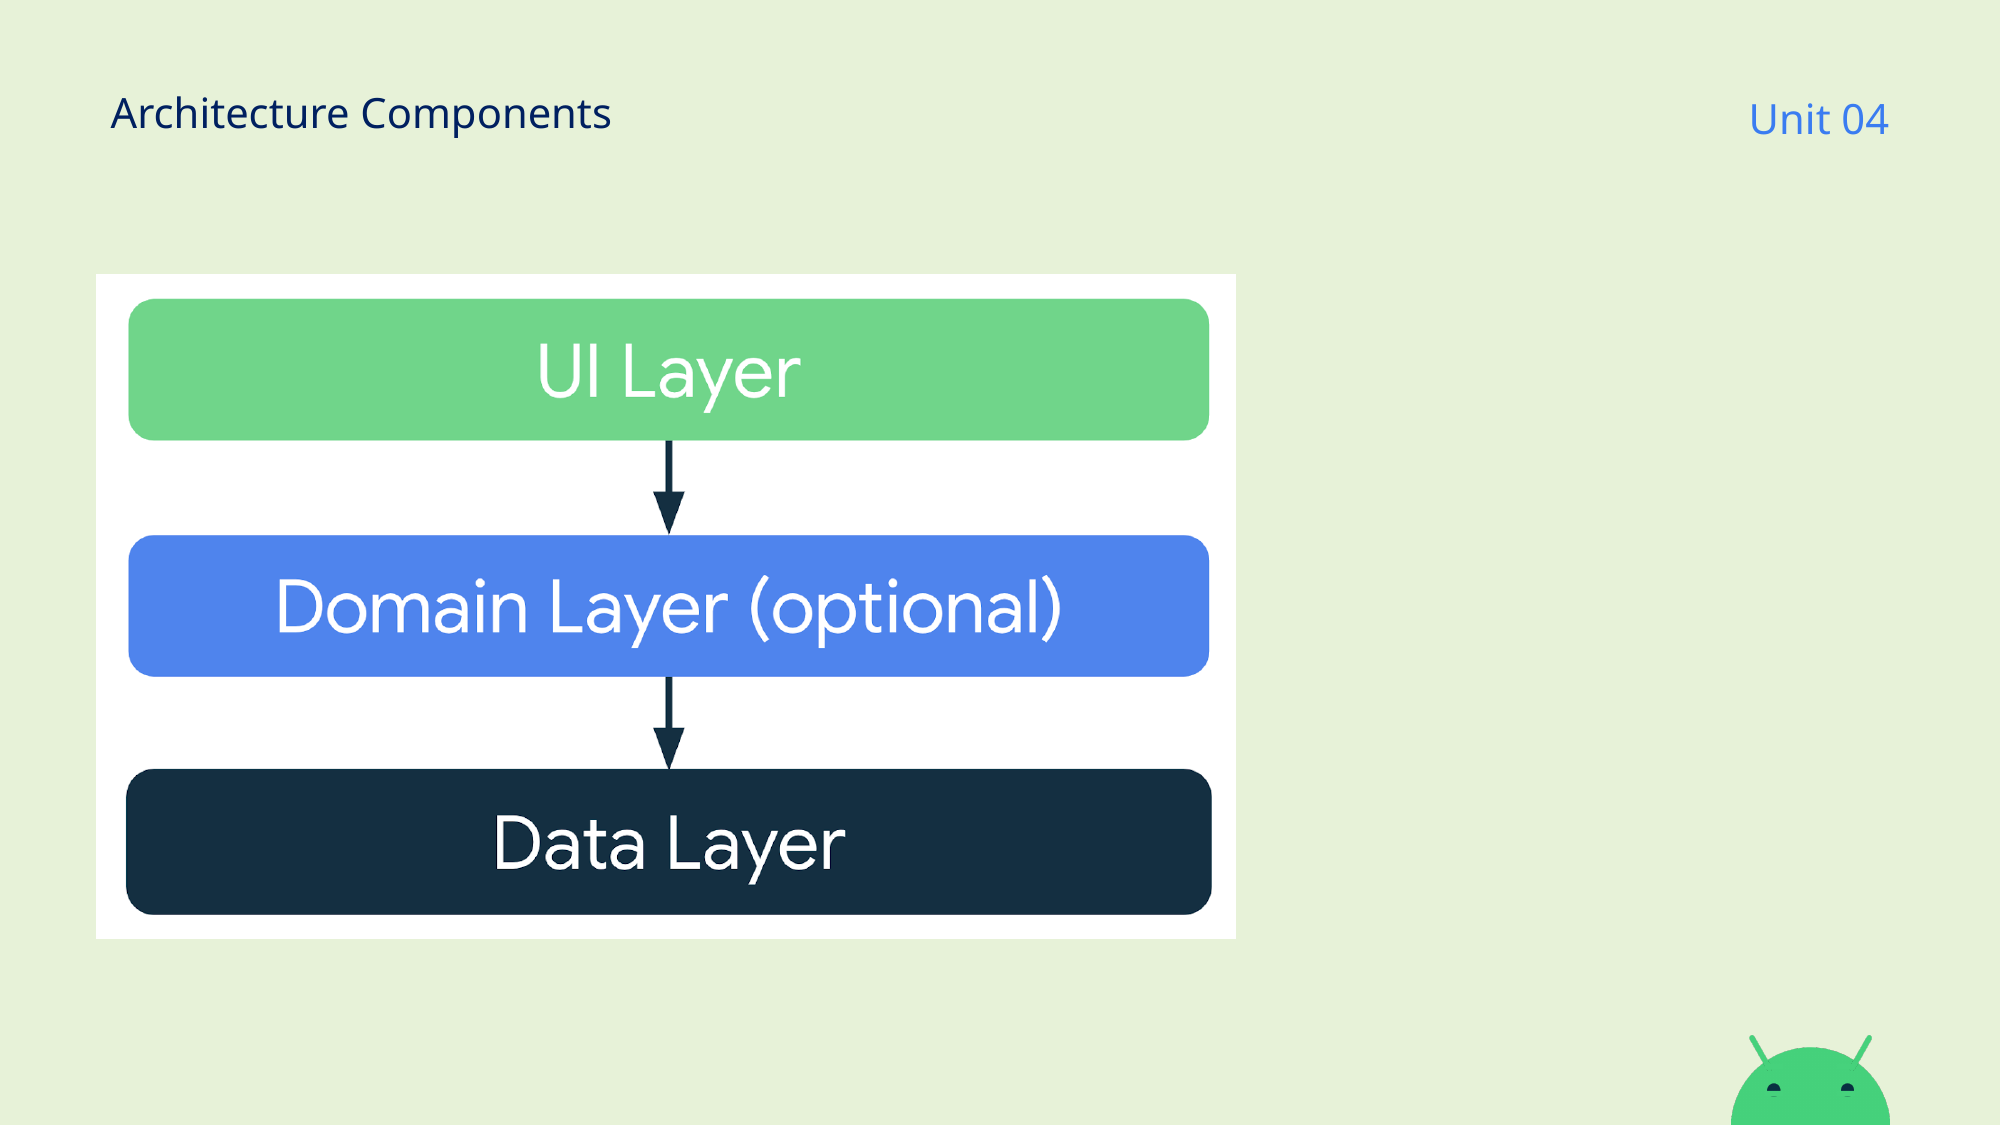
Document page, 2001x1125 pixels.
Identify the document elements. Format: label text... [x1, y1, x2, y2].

picture [96, 274, 1236, 939]
text_box Unit 04 [1716, 85, 1905, 151]
text_box [1730, 1118, 1891, 1125]
text_box Architecture Components [95, 79, 680, 145]
picture [1731, 1035, 1890, 1120]
